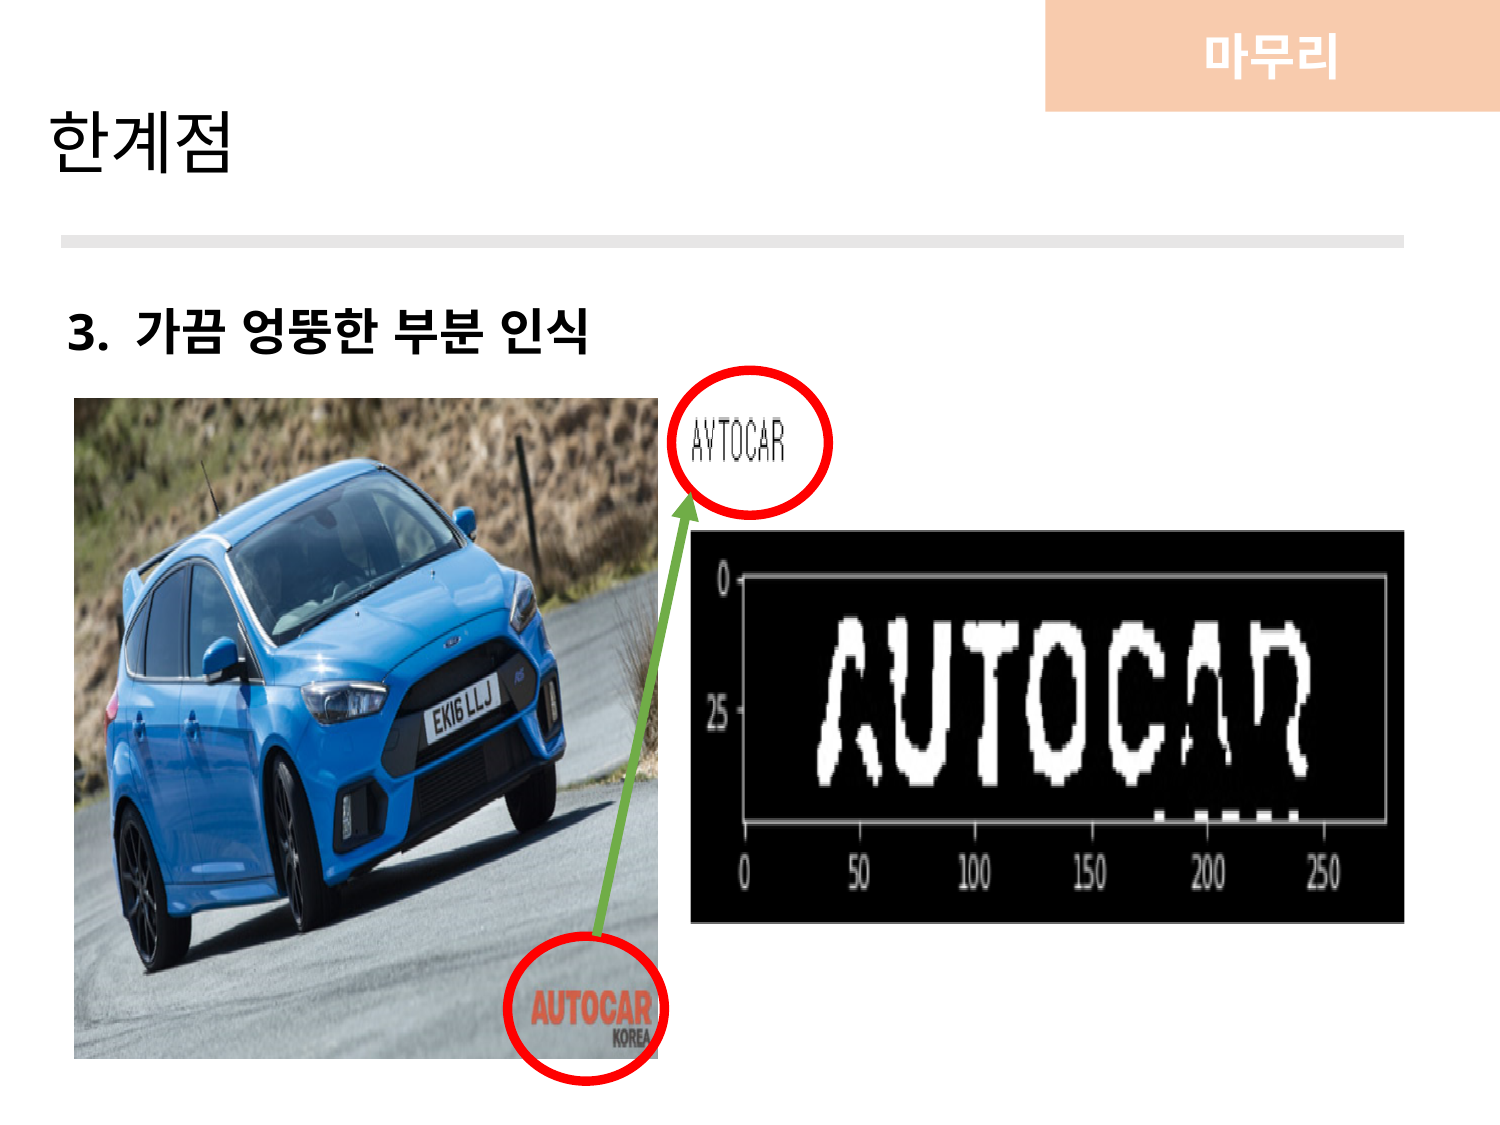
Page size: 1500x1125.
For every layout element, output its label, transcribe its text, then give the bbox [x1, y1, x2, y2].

text_box 3. 가끔 엉뚱한 부분 인식 [53, 293, 1010, 369]
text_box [596, 491, 691, 937]
text_box [528, 1059, 644, 1083]
text_box [1353, 233, 1406, 250]
picture [74, 354, 1500, 1074]
text_box 마무리 [1044, 0, 1500, 113]
text_box 한계점 [32, 37, 1353, 256]
